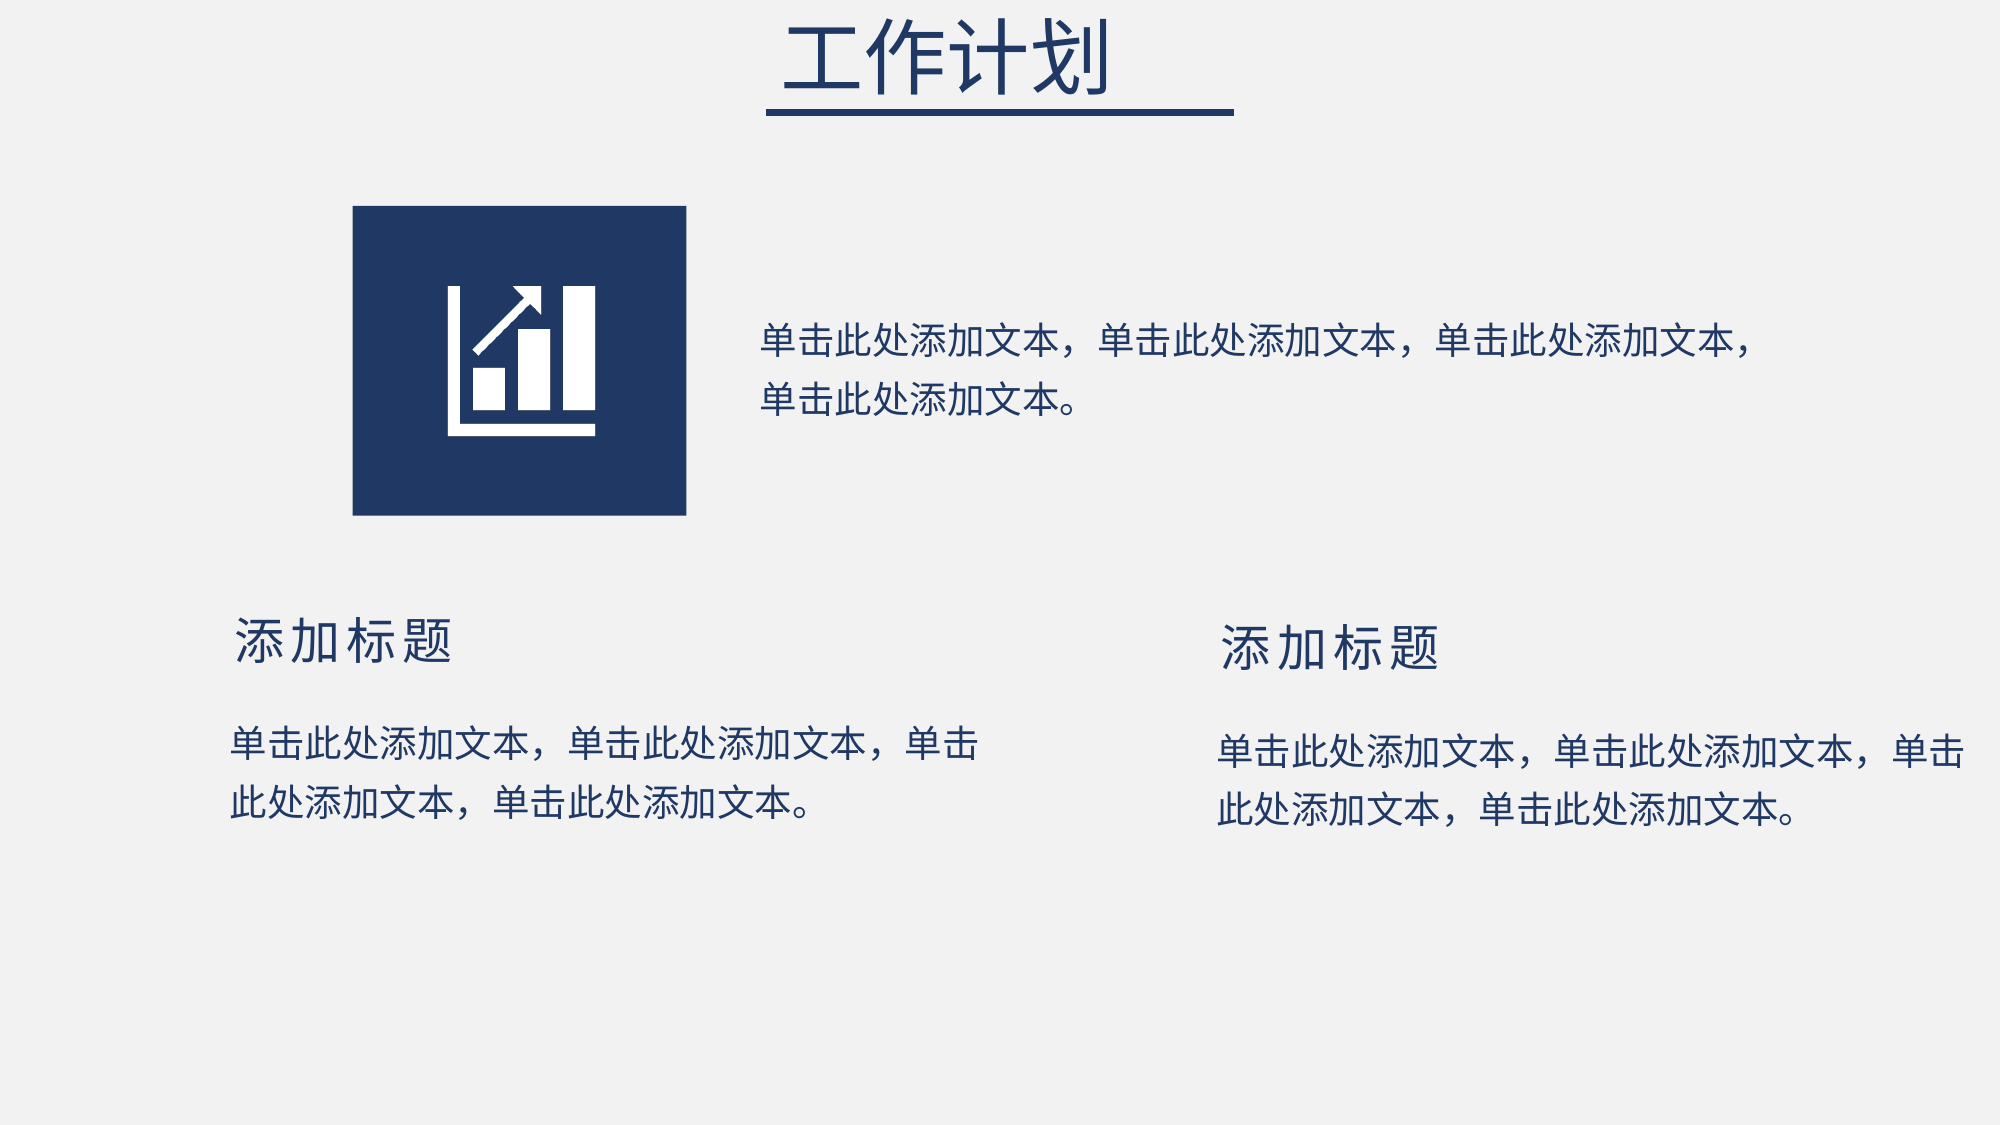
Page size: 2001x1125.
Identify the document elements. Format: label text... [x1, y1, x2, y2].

text_box 单击此处添加文本，单击此处添加文本，单击此处添加文本，单击此处添加文本。 [215, 699, 1000, 832]
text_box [352, 205, 687, 516]
text_box 单击此处添加文本，单击此处添加文本，单击此处添加文本，单击此处添加文本。 [1201, 706, 2000, 839]
text_box 添加标题 [1206, 609, 1455, 684]
text_box 单击此处添加文本，单击此处添加文本，单击此处添加文本，单击此处添加文本。 [745, 296, 1787, 429]
list 工作计划 [765, 10, 1235, 113]
text_box 添加标题 [219, 601, 468, 677]
